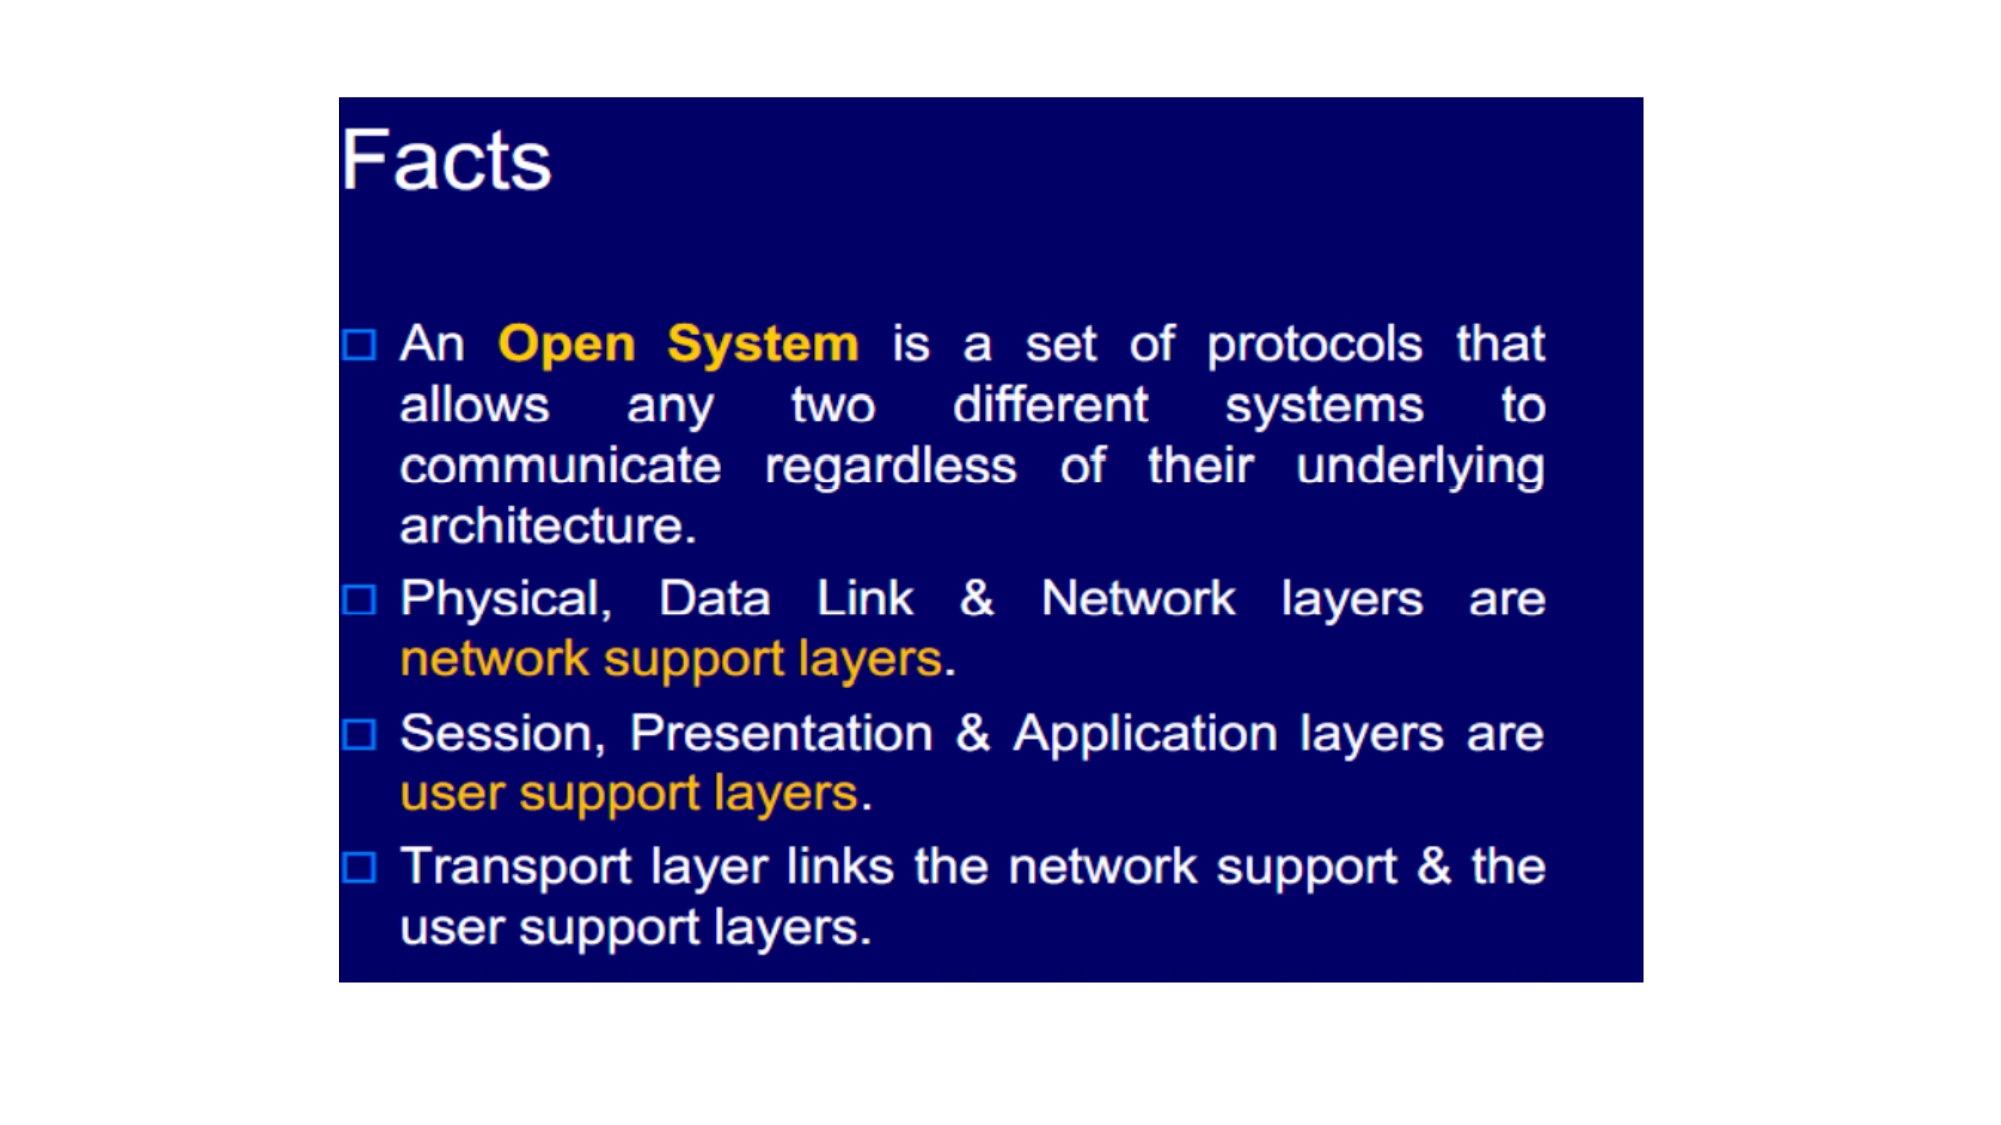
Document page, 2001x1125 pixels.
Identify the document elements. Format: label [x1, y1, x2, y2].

picture [339, 67, 1647, 1023]
